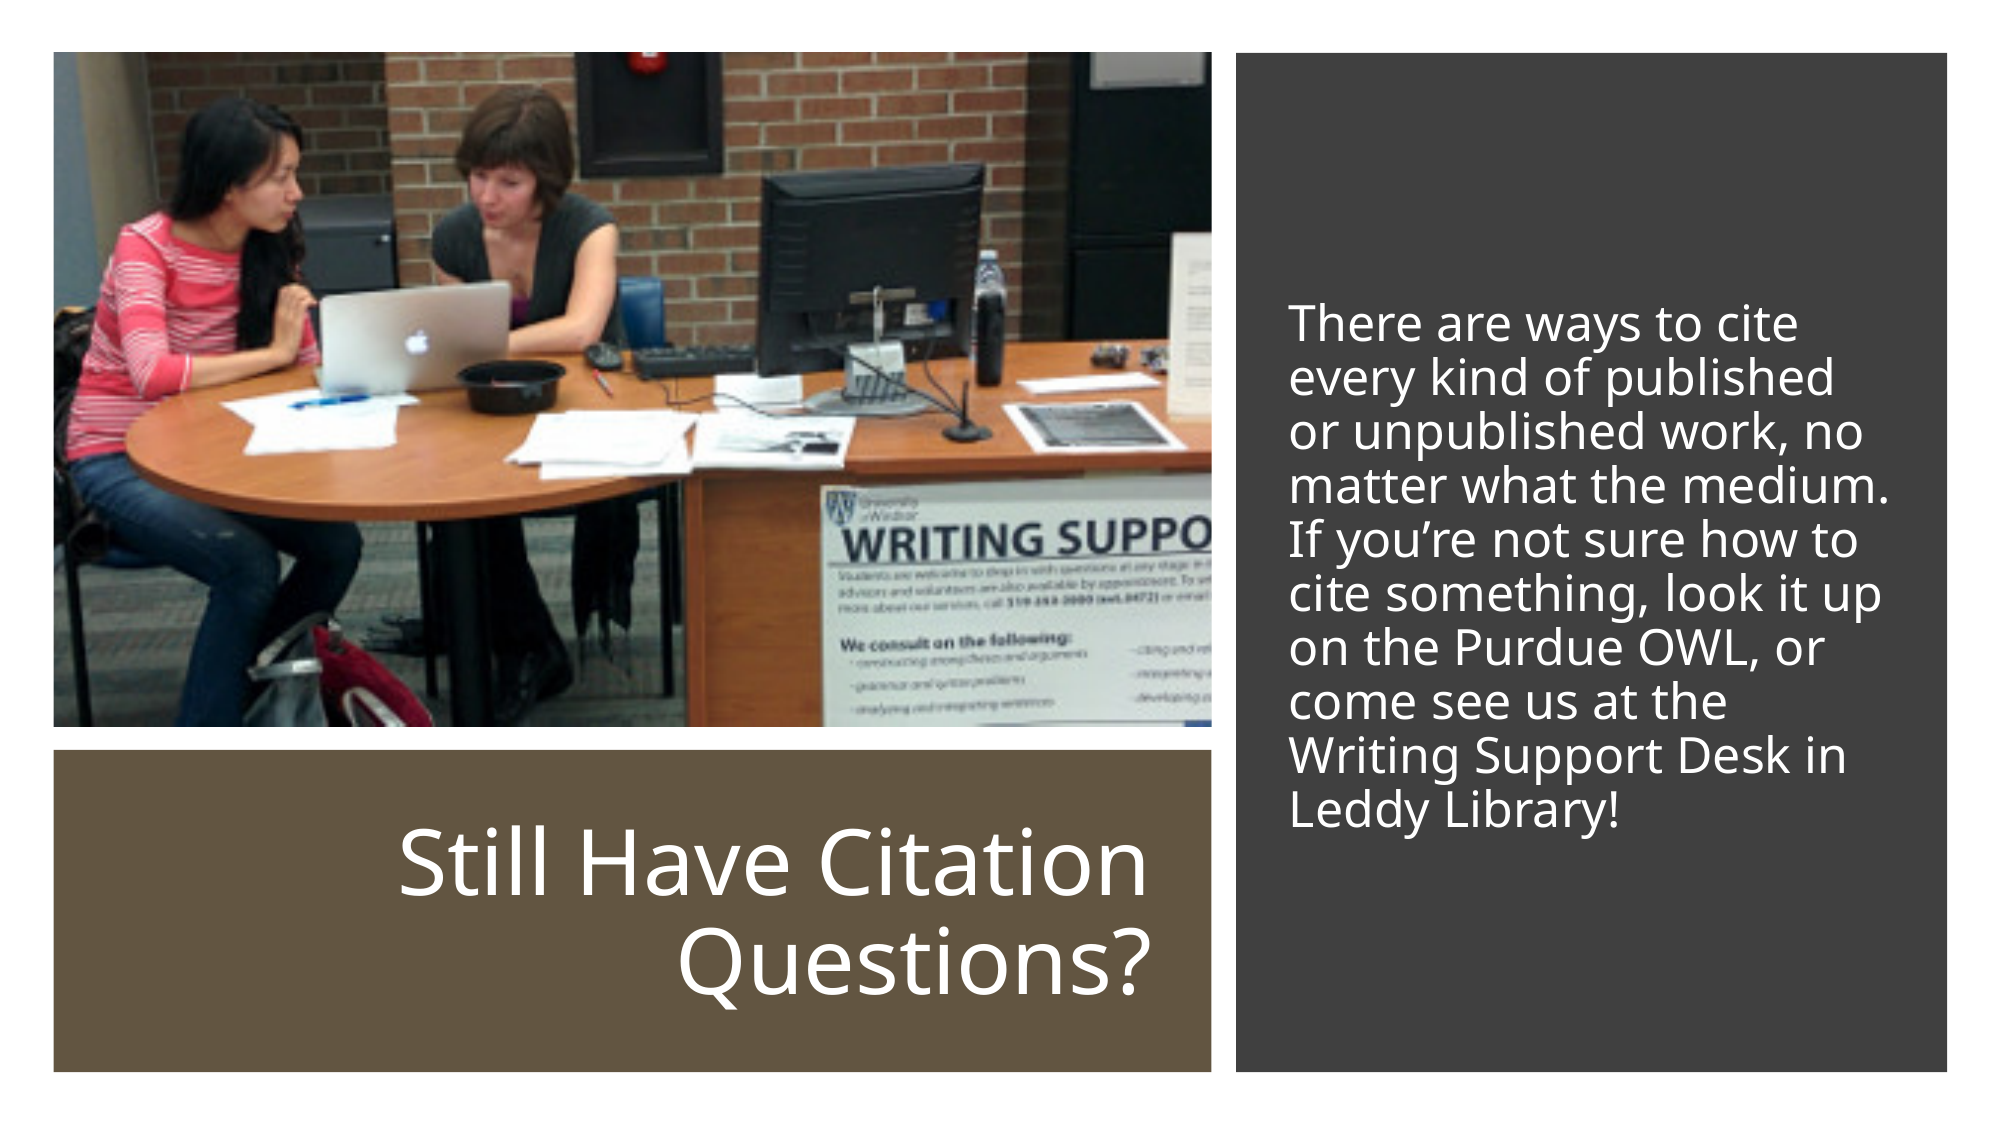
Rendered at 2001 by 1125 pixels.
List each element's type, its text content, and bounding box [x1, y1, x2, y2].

picture [53, 52, 1212, 727]
text_box [53, 749, 1212, 1073]
list There are ways to cite every kind of published or unpublished work, no matter what the medium. If you’re not sure how to cite something, look it up on the Purdue OWL, or come see us at the Writing Support Desk in Leddy Library! [1273, 87, 1914, 1049]
text_box [1235, 52, 1948, 1073]
title Still Have Citation Questions? [85, 782, 1168, 1049]
